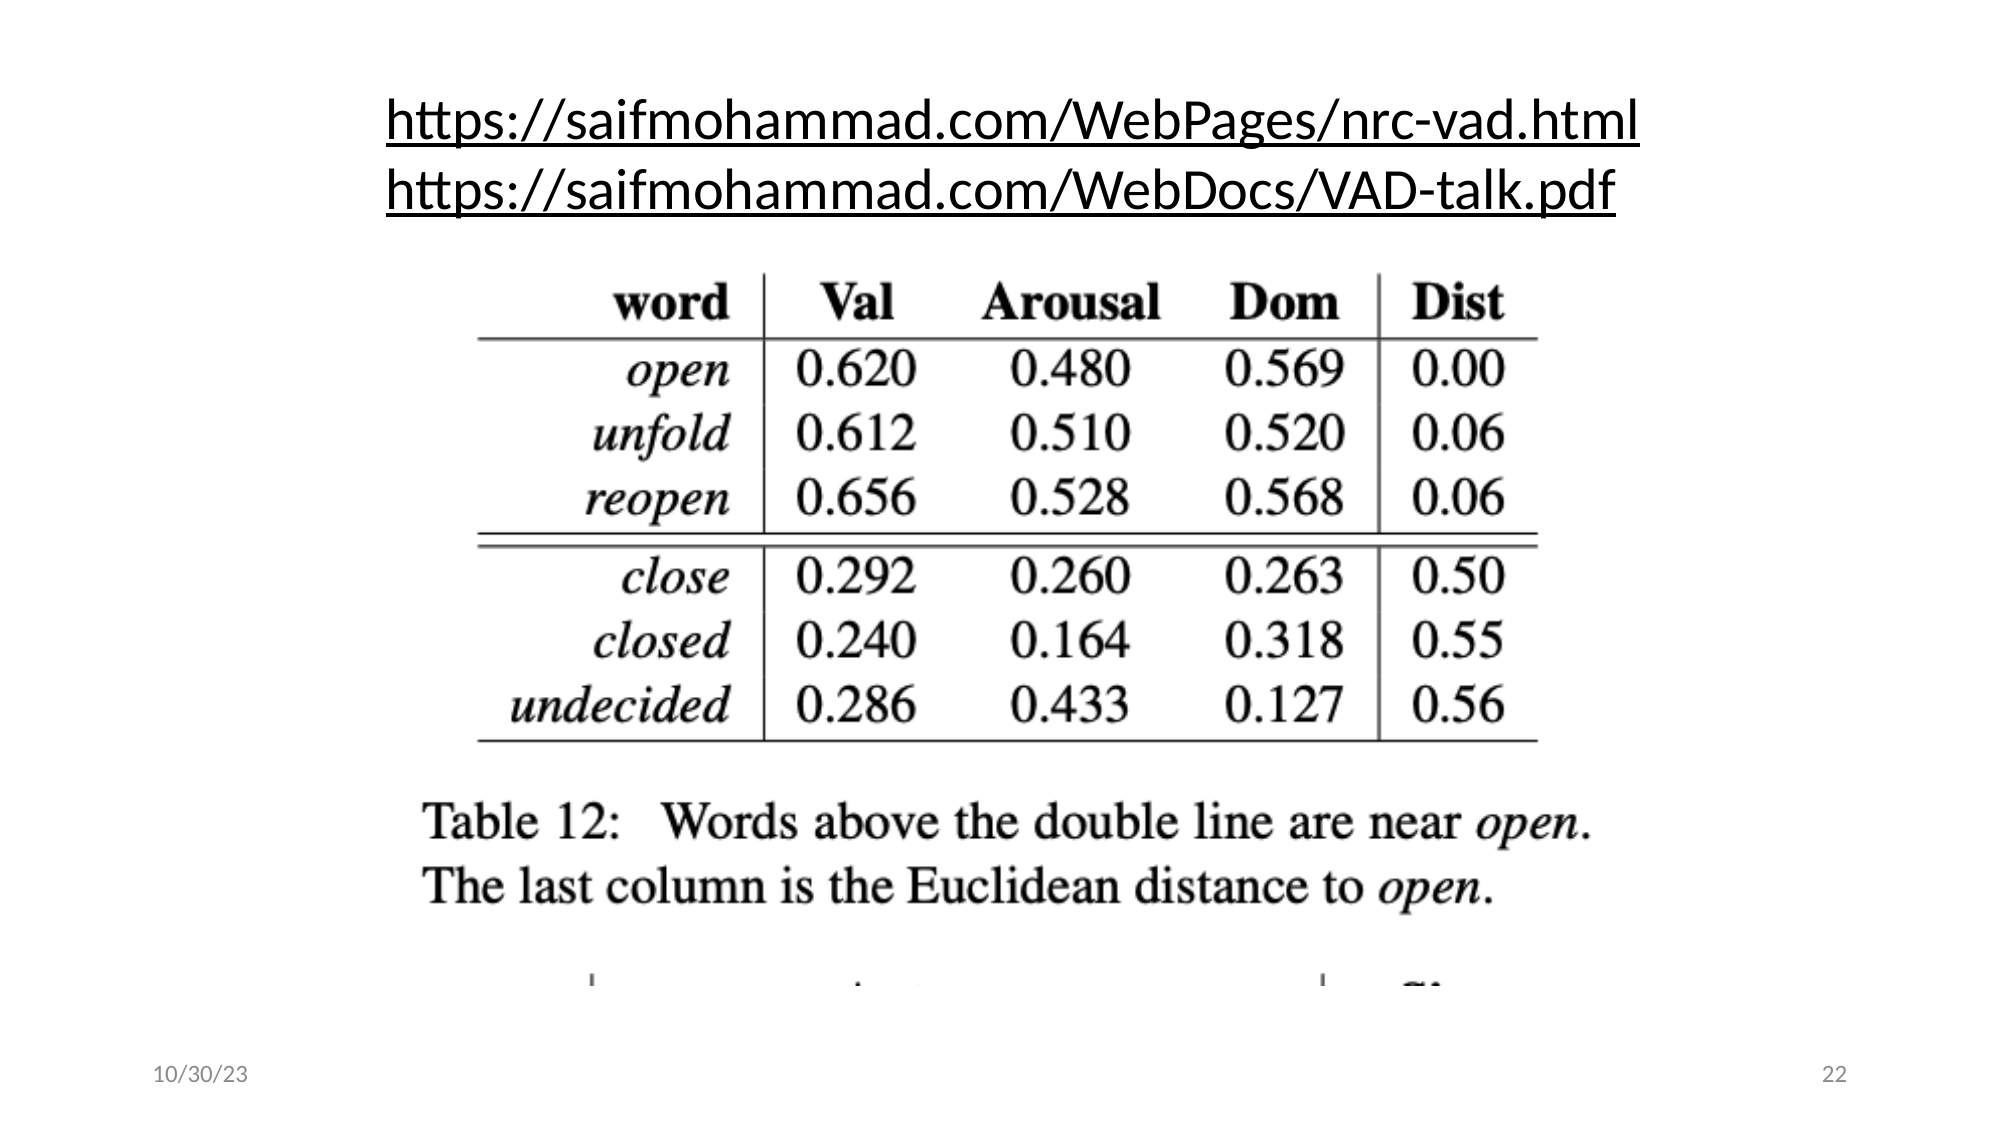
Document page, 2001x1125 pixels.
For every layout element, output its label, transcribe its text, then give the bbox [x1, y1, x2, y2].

picture [347, 207, 1623, 986]
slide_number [137, 1042, 588, 1103]
text_box https://saifmohammad.com/WebPages/nrc-vad.html https://saifmohammad.com/WebDocs/VAD-talk.pdf [371, 73, 1669, 229]
slide_number 22 [1412, 1042, 1863, 1103]
